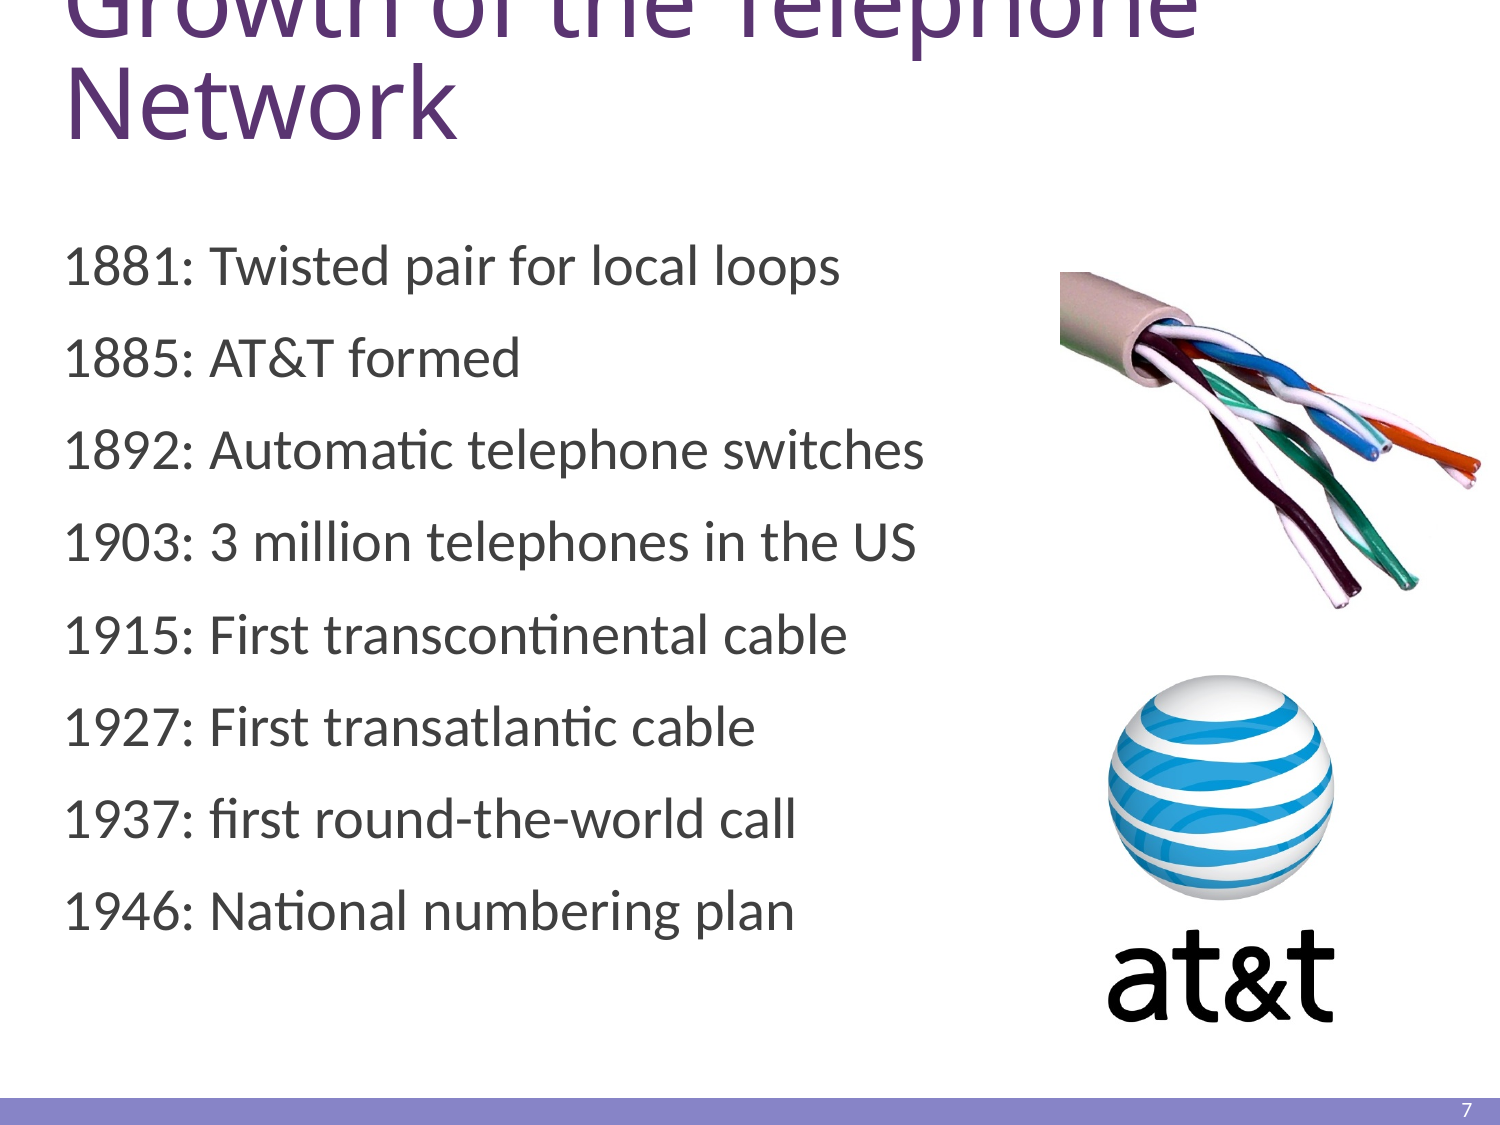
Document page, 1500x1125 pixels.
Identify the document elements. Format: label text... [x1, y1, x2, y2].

title Growth of the Telephone Network [48, 47, 1470, 168]
picture [1075, 657, 1367, 1049]
slide_number 7 [1326, 1091, 1488, 1125]
list 1881: Twisted pair for local loops 1885: AT&T formed 1892: Automatic telephone switches 1903: 3 million telephones in the US 1915: First transcontinental cable 1927: First transatlantic cable 1937: first round-the-world call 1946: National numbering plan [48, 227, 1470, 1014]
picture [1060, 272, 1495, 627]
